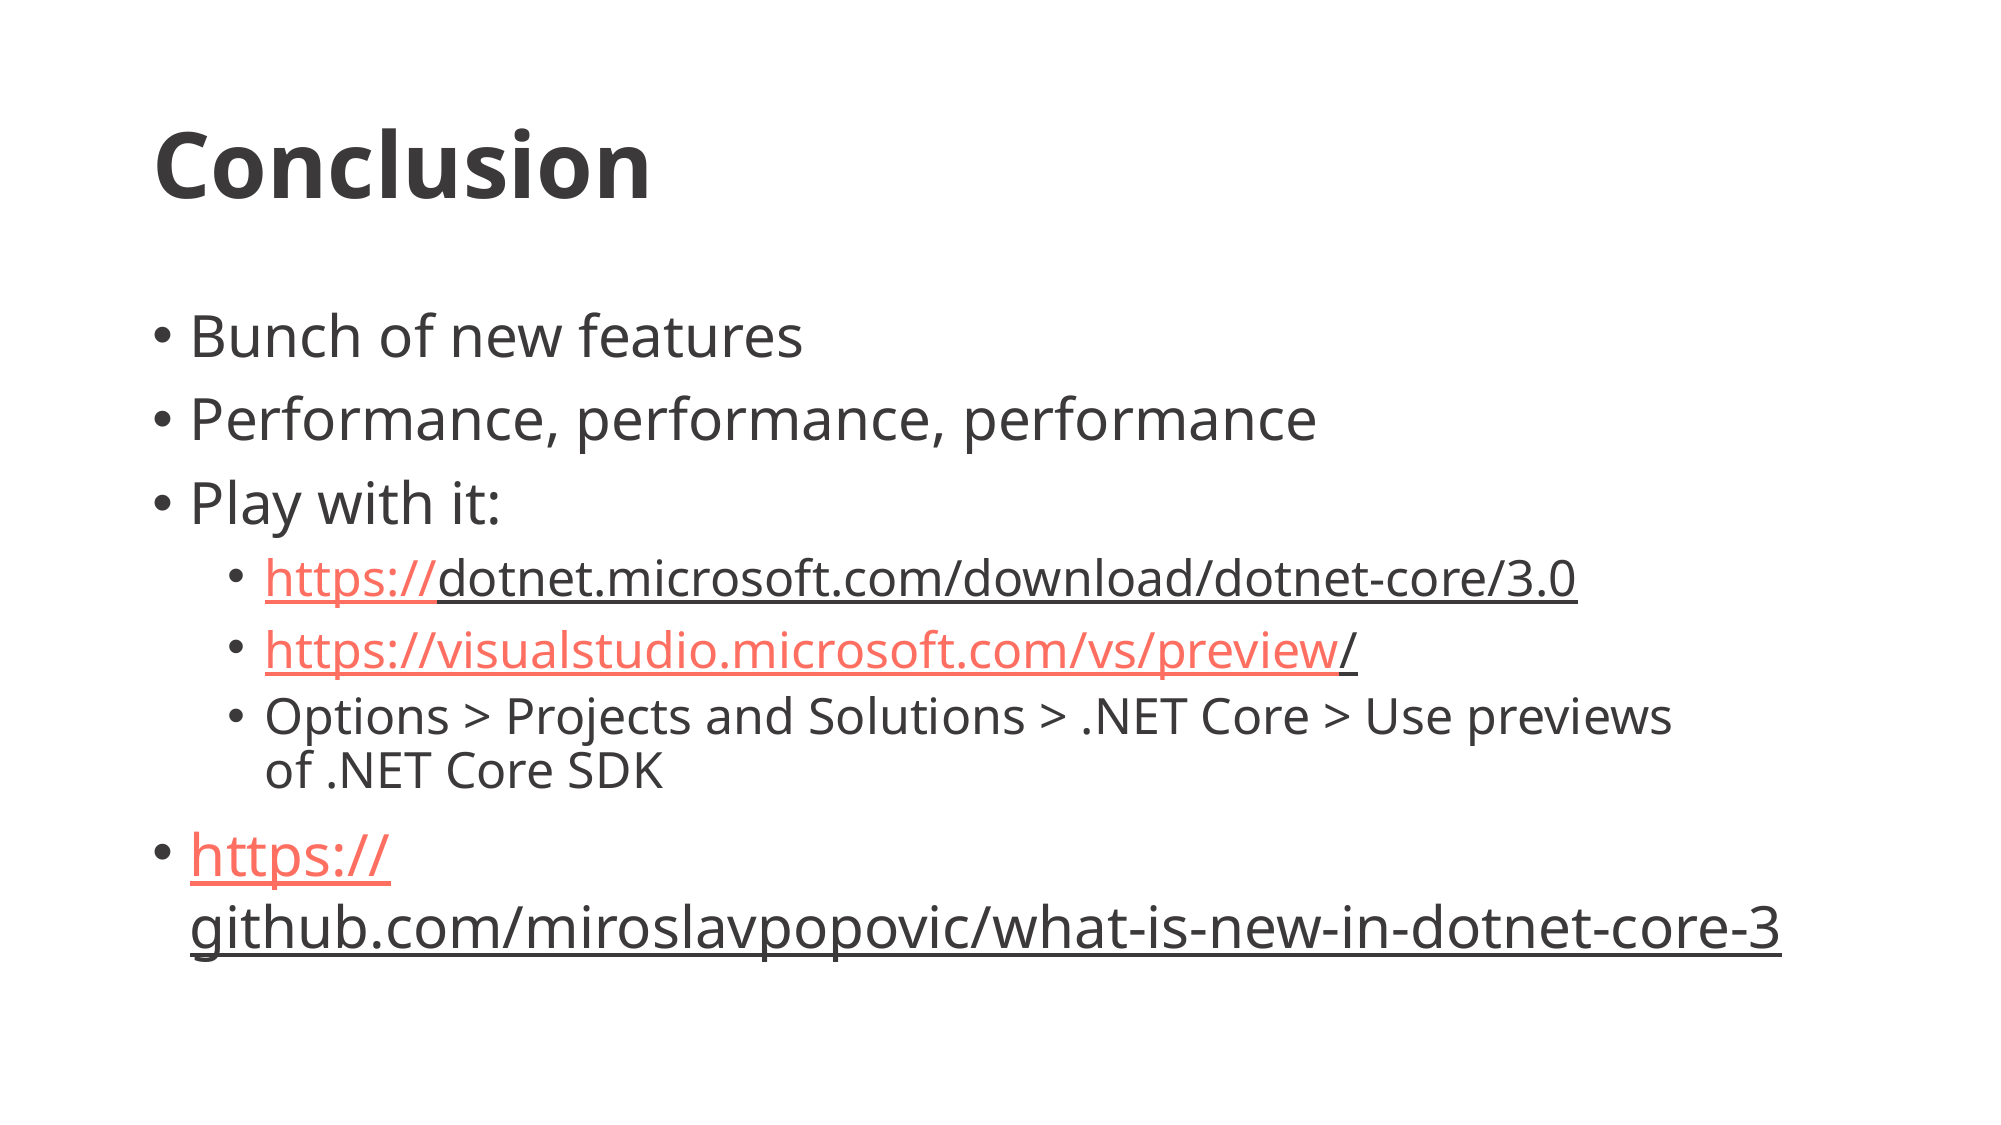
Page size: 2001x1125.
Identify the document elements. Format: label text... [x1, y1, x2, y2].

list Bunch of new features Performance, performance, performance Play with it: https://dotnet.microsoft.com/download/dotnet-core/3.0 https://visualstudio.microsoft.com/vs/preview/ Options > Projects and Solutions > .NET Core > Use previews of .NET Core SDK https://github.com/miroslavpopovic/what-is-new-in-dotnet-core-3 [137, 299, 1863, 1014]
title Conclusion [137, 59, 1863, 278]
